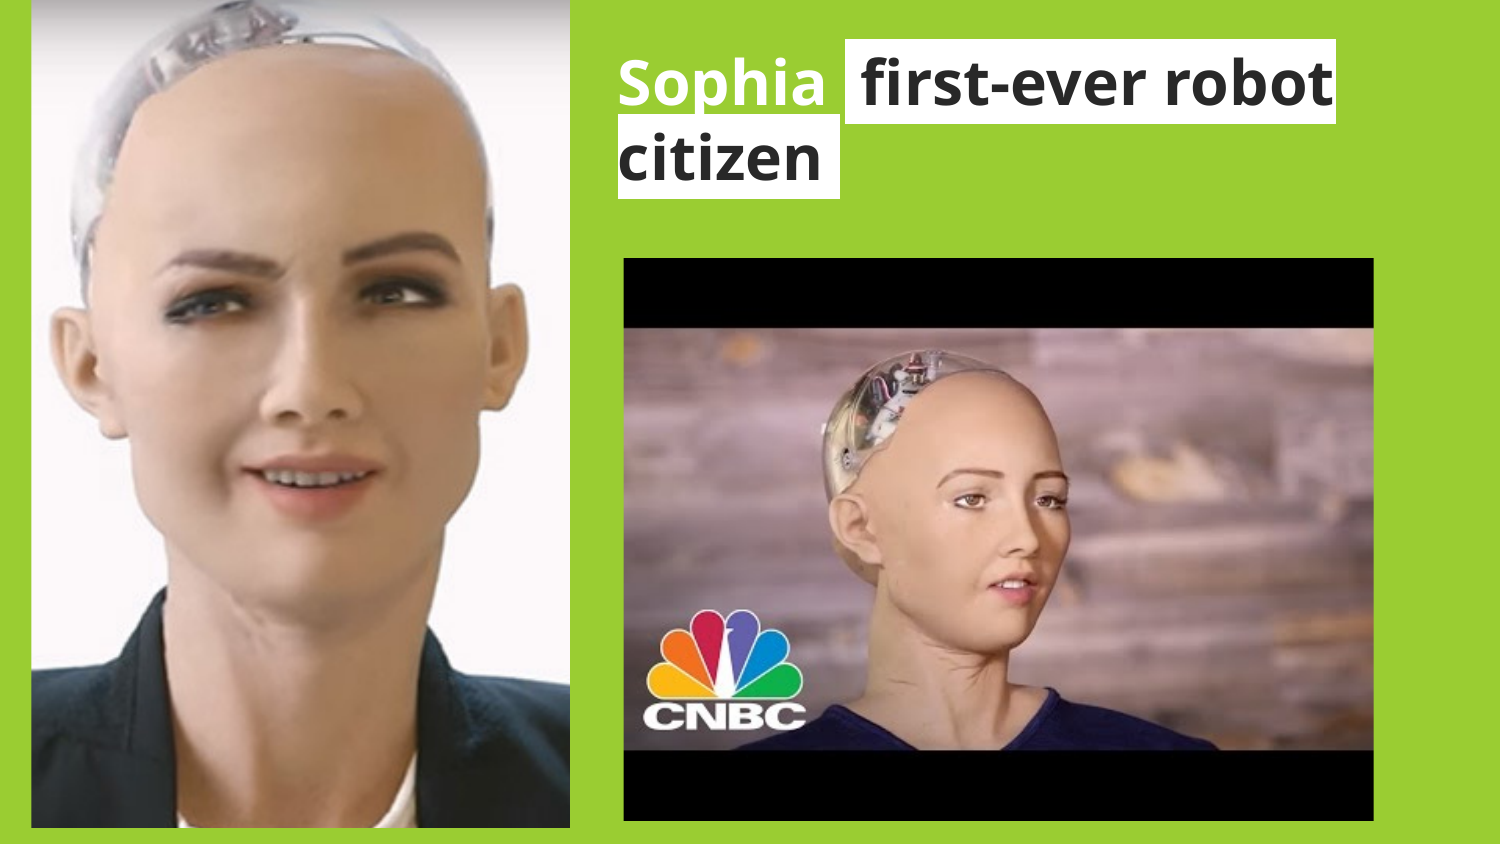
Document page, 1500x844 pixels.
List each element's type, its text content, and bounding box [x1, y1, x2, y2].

text_box [623, 258, 1374, 821]
picture [0, 0, 1500, 844]
title Sophia first-ever robot citizen [602, 35, 1500, 202]
